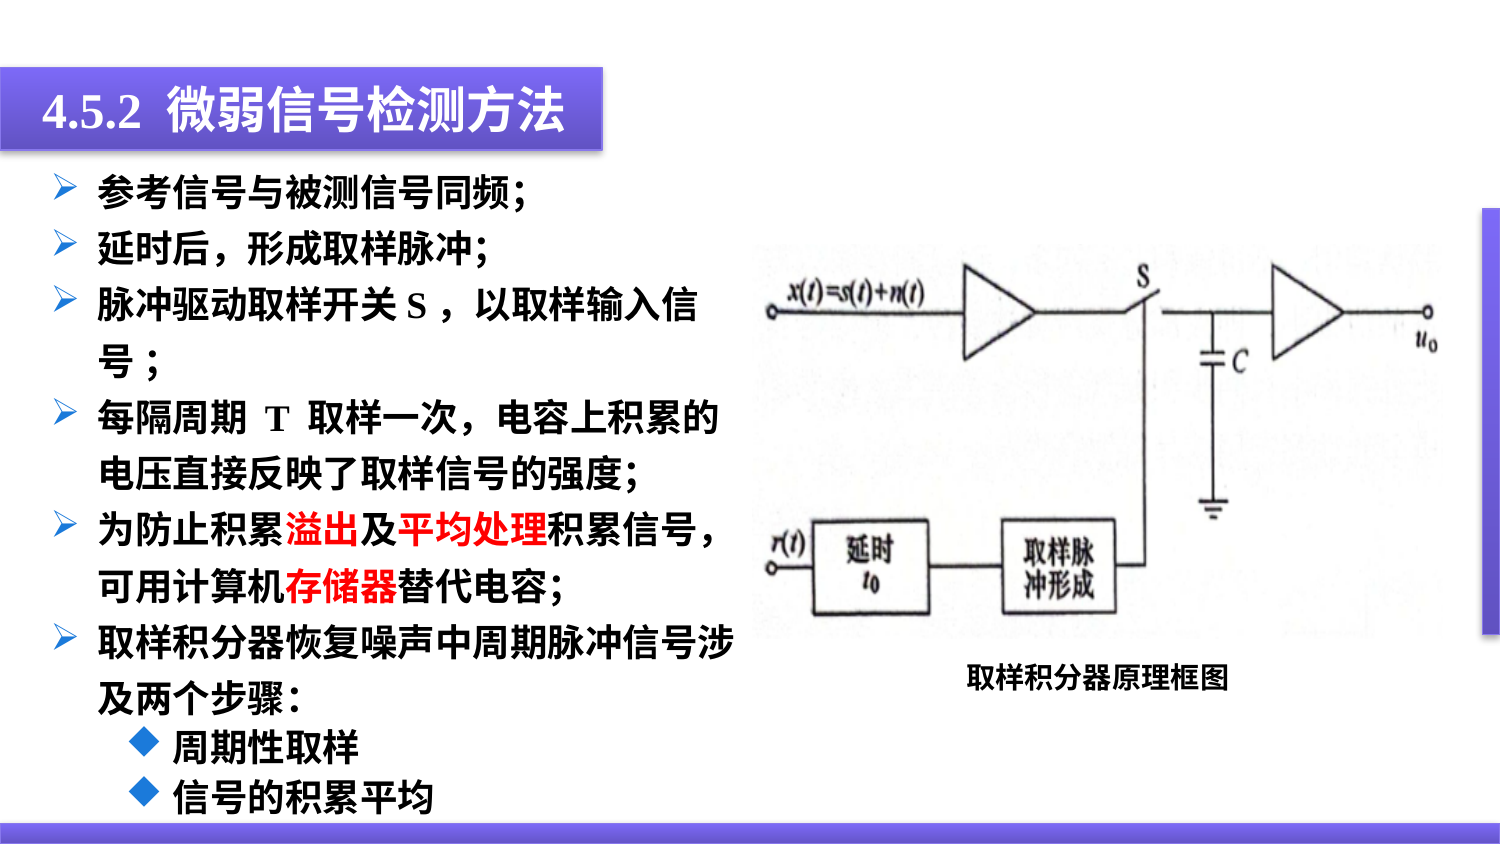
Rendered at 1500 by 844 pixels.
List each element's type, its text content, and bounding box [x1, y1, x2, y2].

text_box 4.5.2 微弱信号检测方法 [14, 71, 582, 146]
text_box [0, 67, 603, 151]
text_box 取样积分器原理框图 [950, 652, 1246, 702]
picture [752, 244, 1444, 640]
